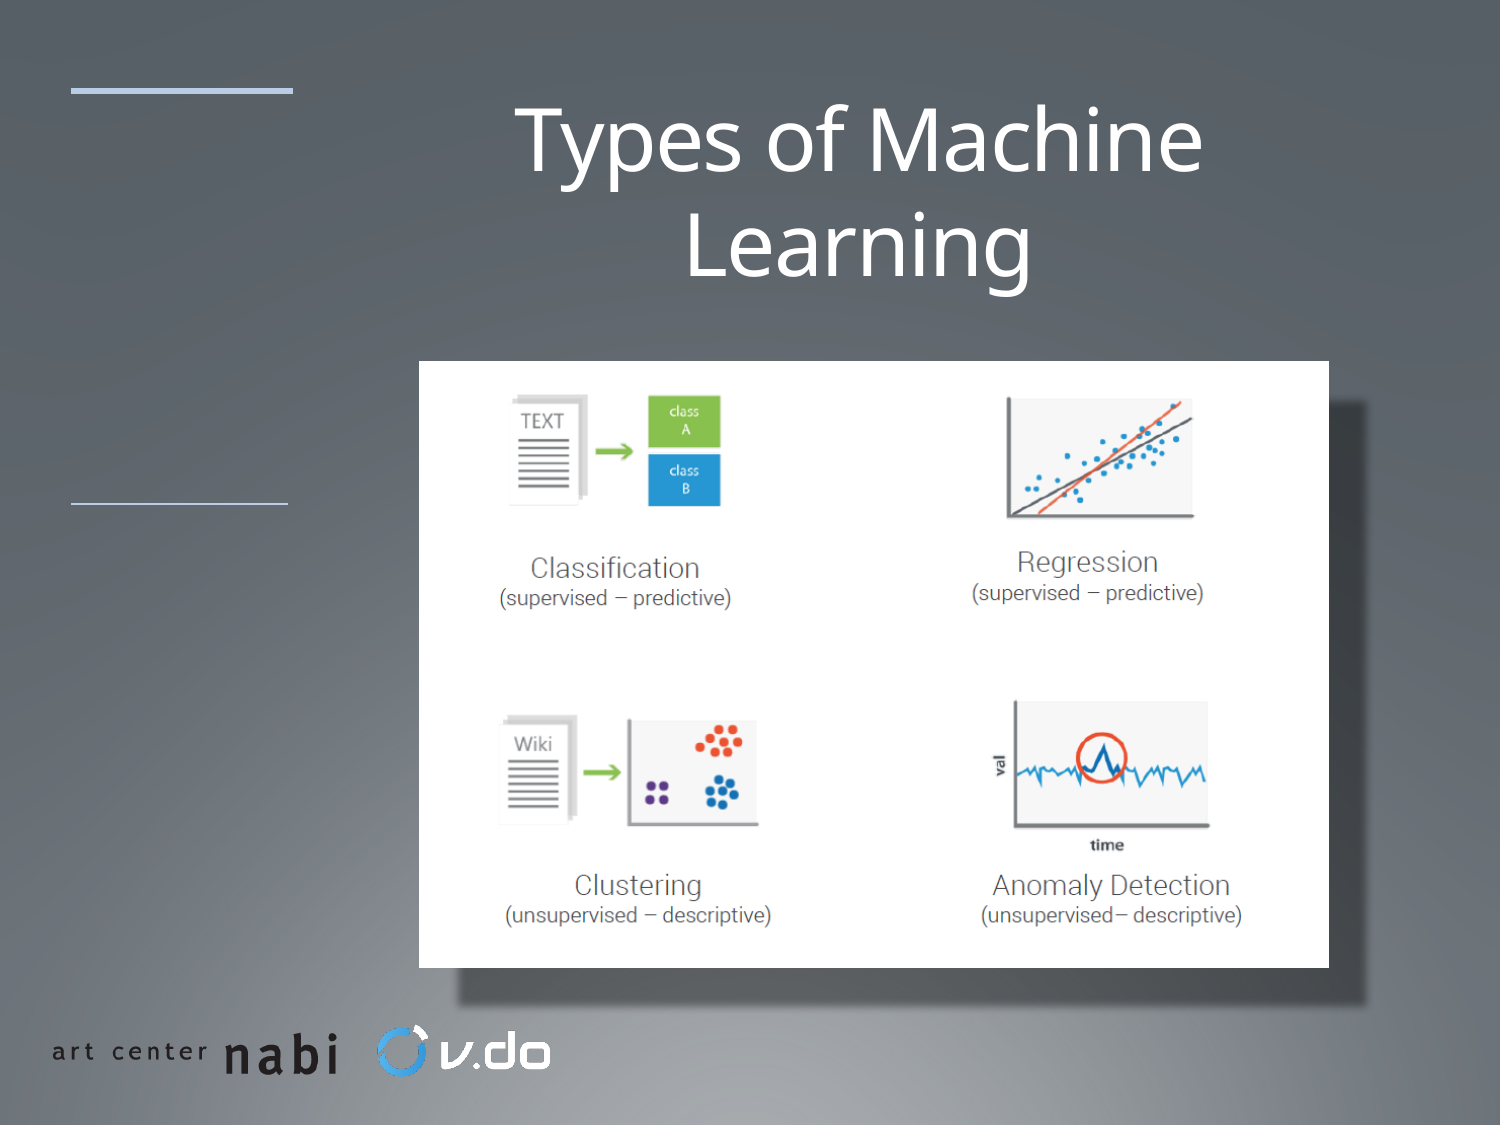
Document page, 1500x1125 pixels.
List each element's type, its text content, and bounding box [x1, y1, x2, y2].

text_box Types of Machine Learning [324, 160, 1394, 362]
picture [0, 0, 1500, 1125]
